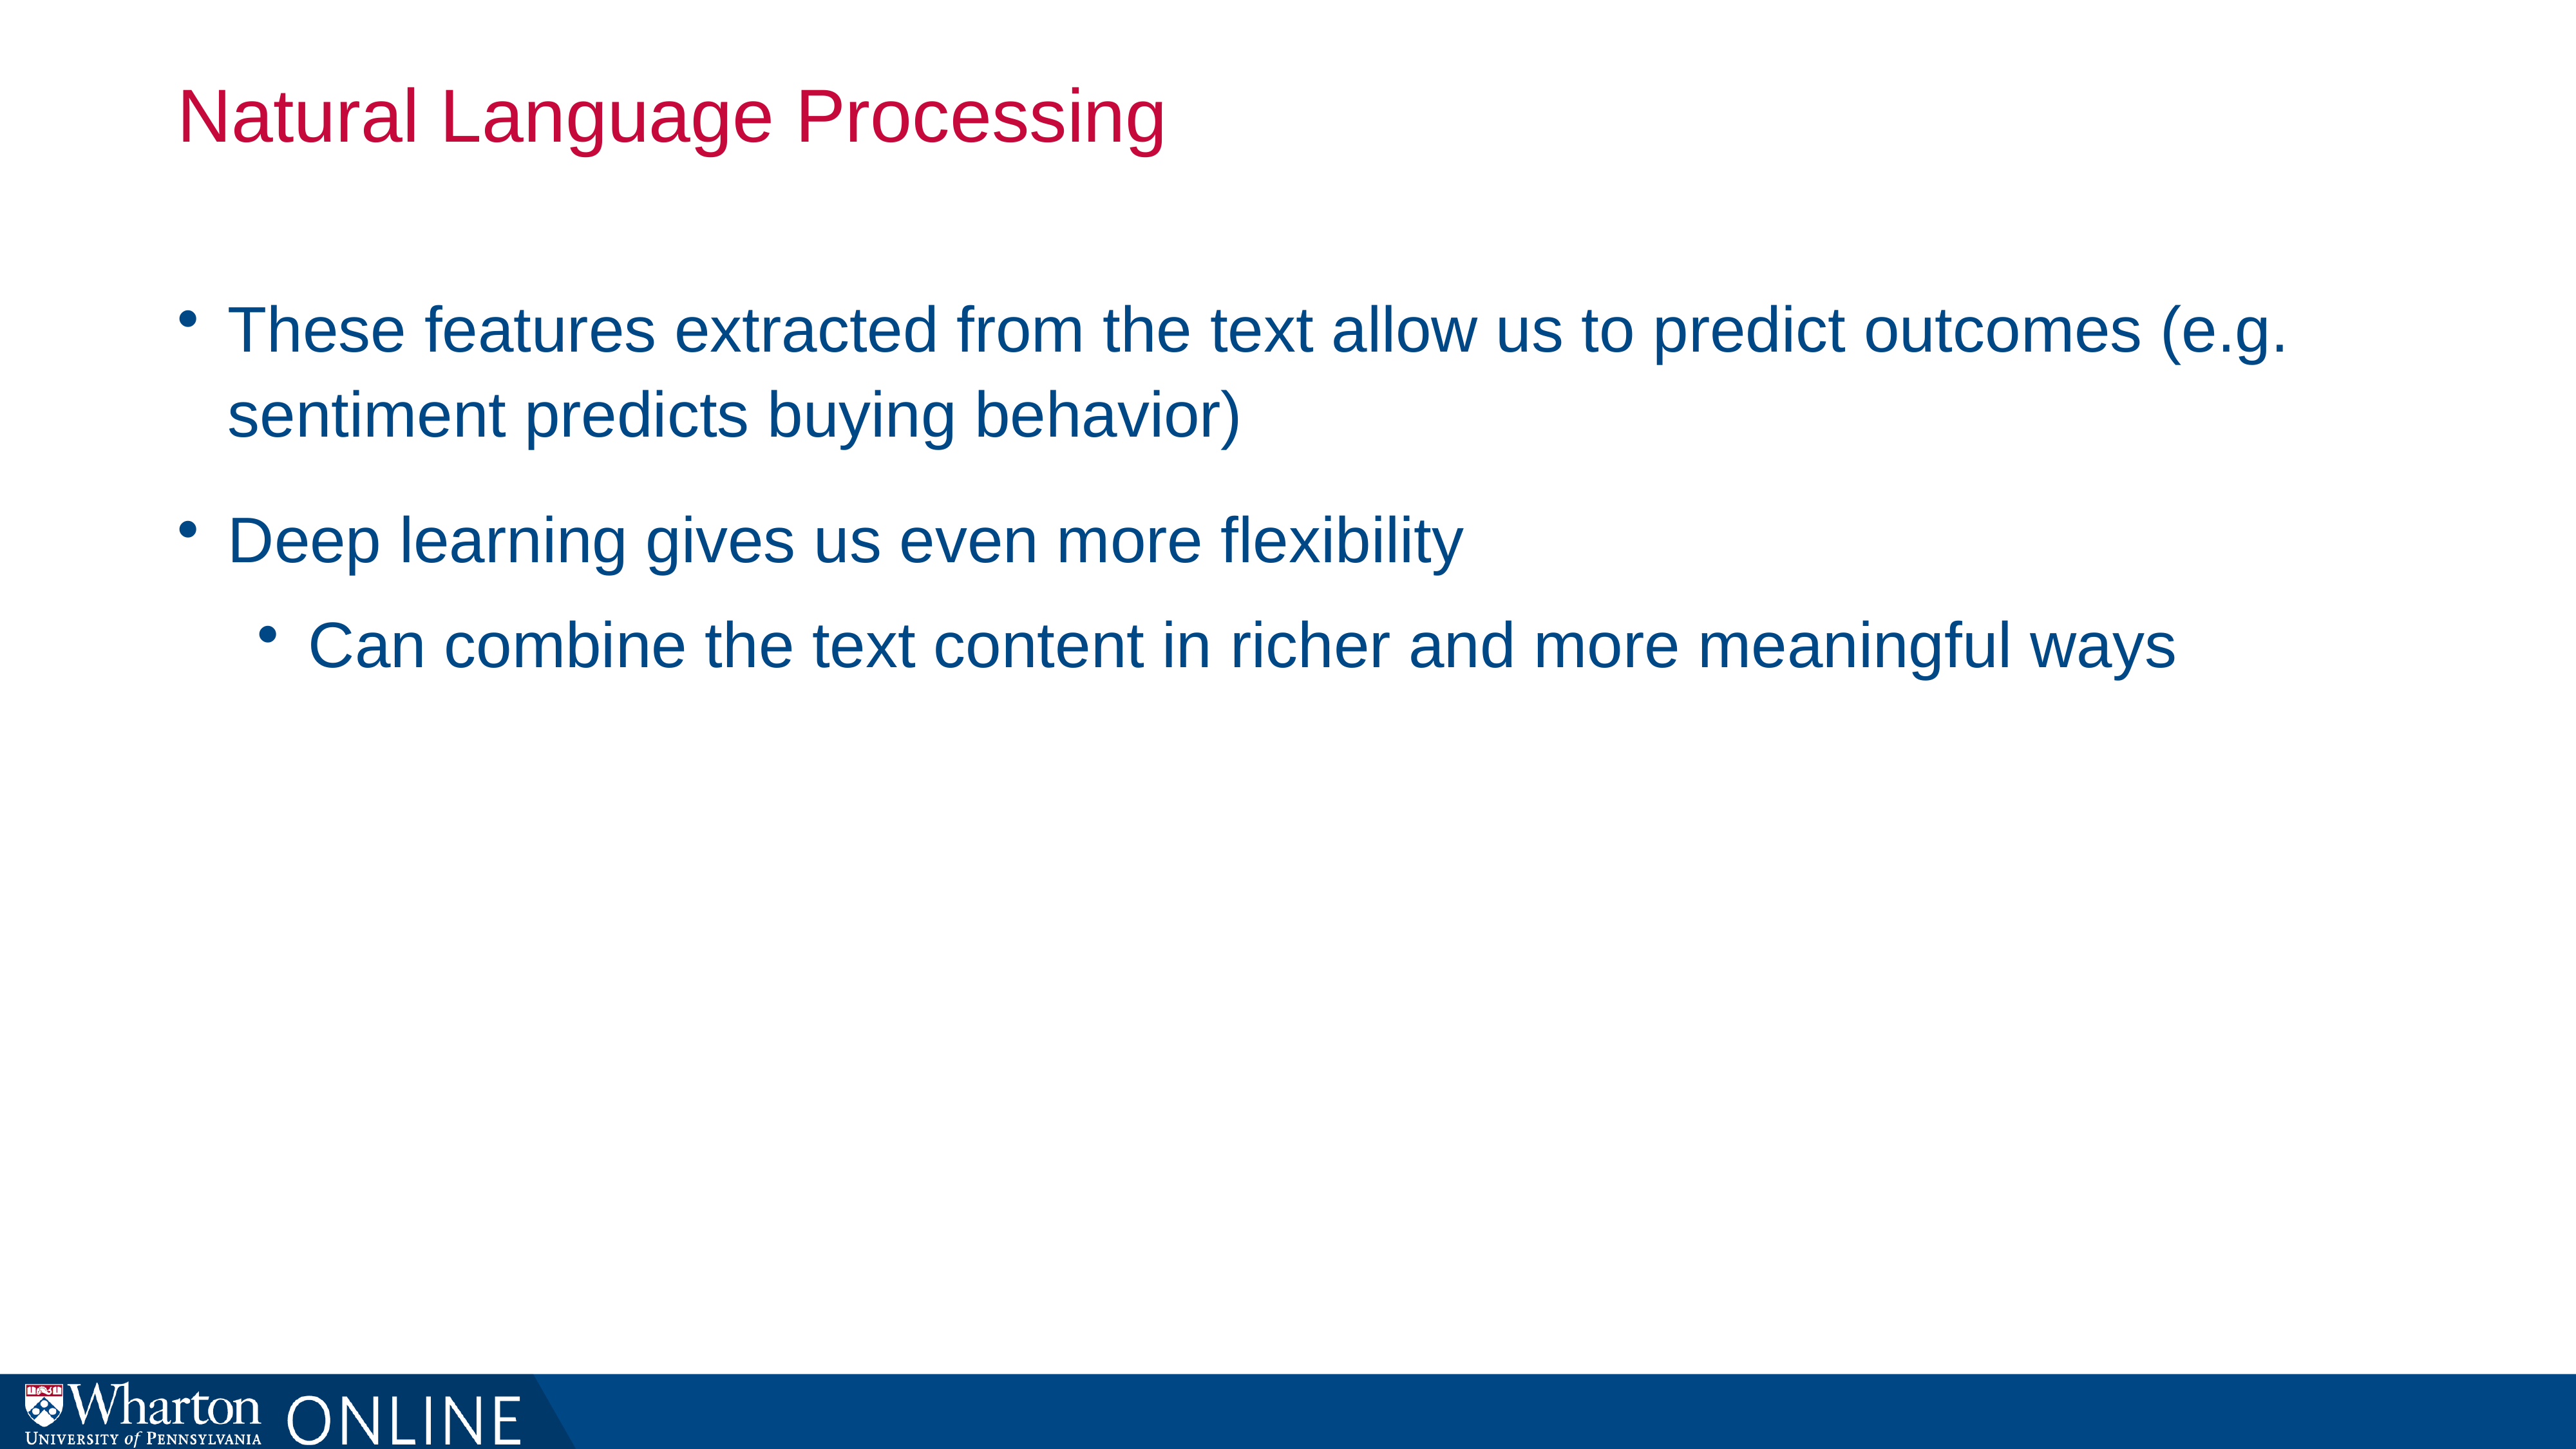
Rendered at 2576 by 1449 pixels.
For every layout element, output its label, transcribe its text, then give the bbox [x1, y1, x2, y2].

list These features extracted from the text allow us to predict outcomes (e.g. sentiment predicts buying behavior) Deep learning gives us even more flexibility Can combine the text content in richer and more meaningful ways [176, 279, 2400, 1281]
picture [25, 1381, 520, 1448]
title Natural Language Processing [176, 77, 2400, 179]
